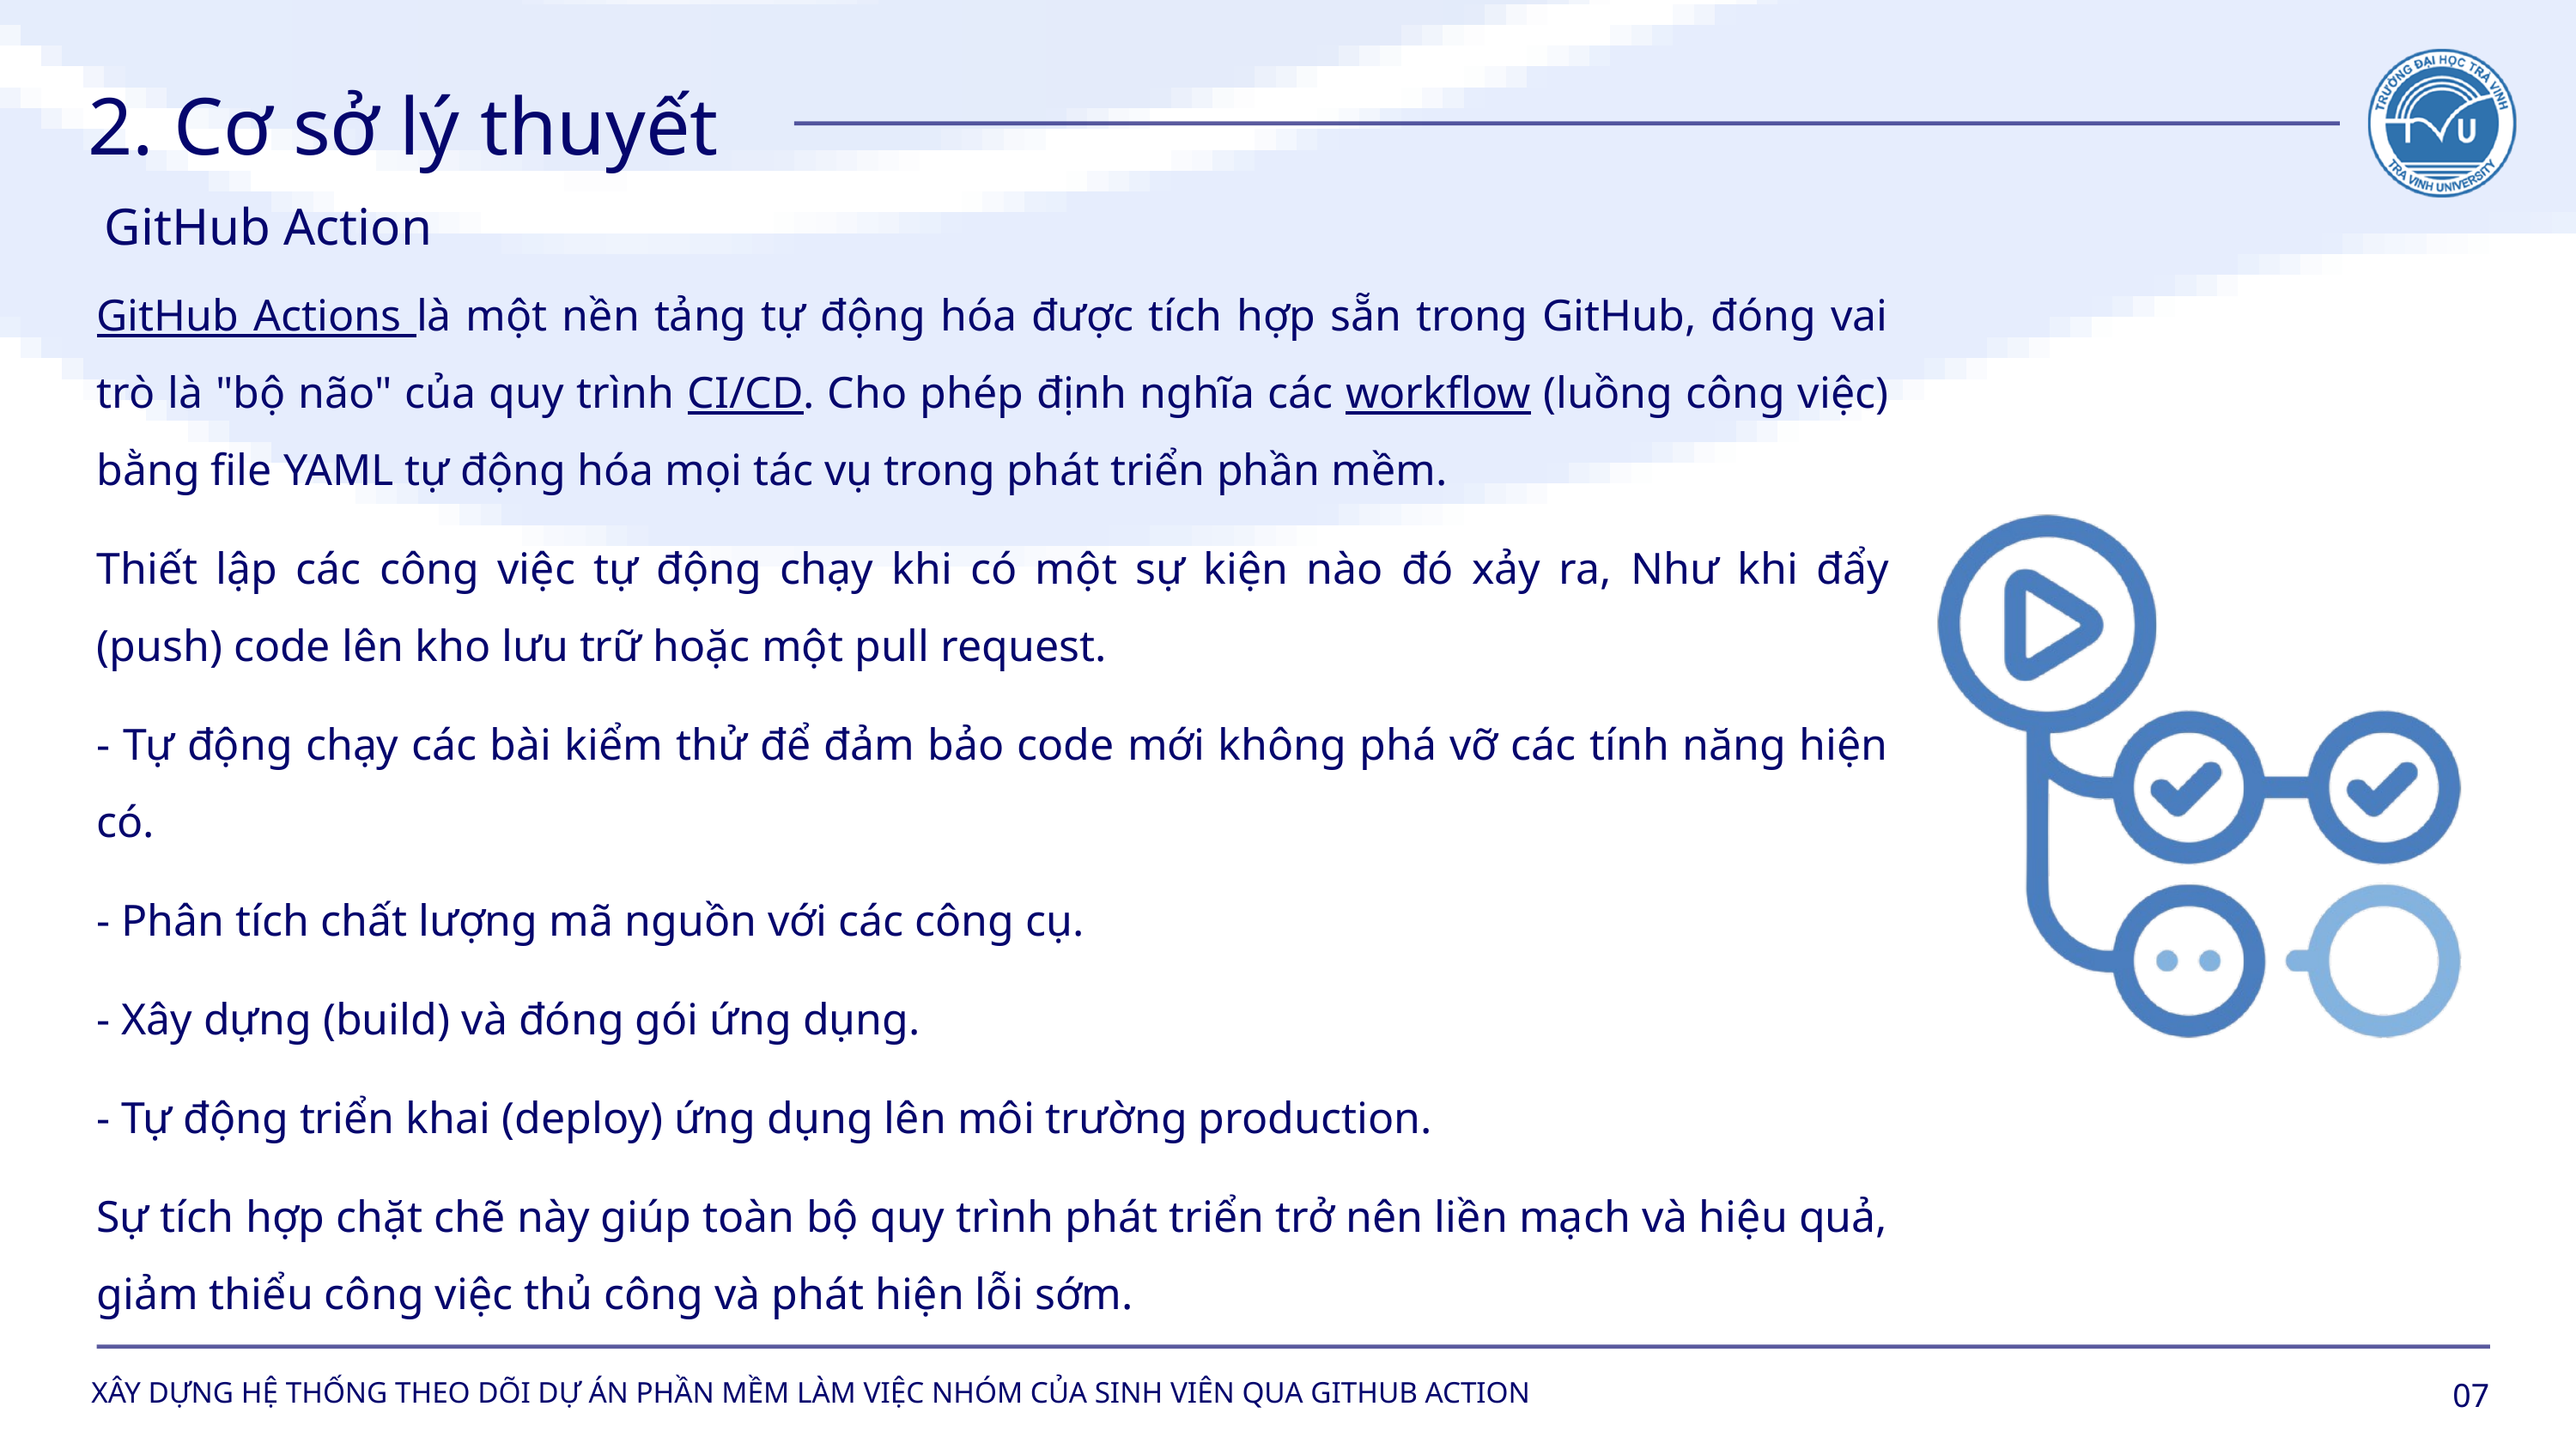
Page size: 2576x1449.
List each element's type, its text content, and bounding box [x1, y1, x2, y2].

picture [2360, 43, 2521, 203]
text_box [0, 0, 2576, 588]
picture [1909, 486, 2491, 1068]
text_box GitHub Actions là một nền tảng tự động hóa được tích hợp sẵn trong GitHub, đóng vai trò là "bộ não" của quy trình CI/CD. Cho phép định nghĩa các workflow (luồng công việc) bằng file YAML tự động hóa mọi tác vụ trong phát triển phần mềm. Thiết lập các công việc tự động chạy khi có một sự kiện nào đó xảy ra, Như khi đẩy (push) code lên kho lưu trữ hoặc một pull request. - Tự động chạy các bài kiểm thử để đảm bảo code mới không phá vỡ các tính năng hiện có. - Phân tích chất lượng mã nguồn với các công cụ. - Xây dựng (build) và đóng gói ứng dụng. - Tự động triển khai (deploy) ứng dụng lên môi trường production. Sự tích hợp chặt chẽ này giúp toàn bộ quy trình phát triển trở nên liền mạch và hiệu quả, giảm thiểu công việc thủ công và phát hiện lỗi sớm. [96, 262, 1889, 1319]
text_box GitHub Action [92, 188, 459, 262]
text_box 2. Cơ sở lý thuyết [75, 70, 945, 177]
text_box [78, 1346, 2521, 1422]
